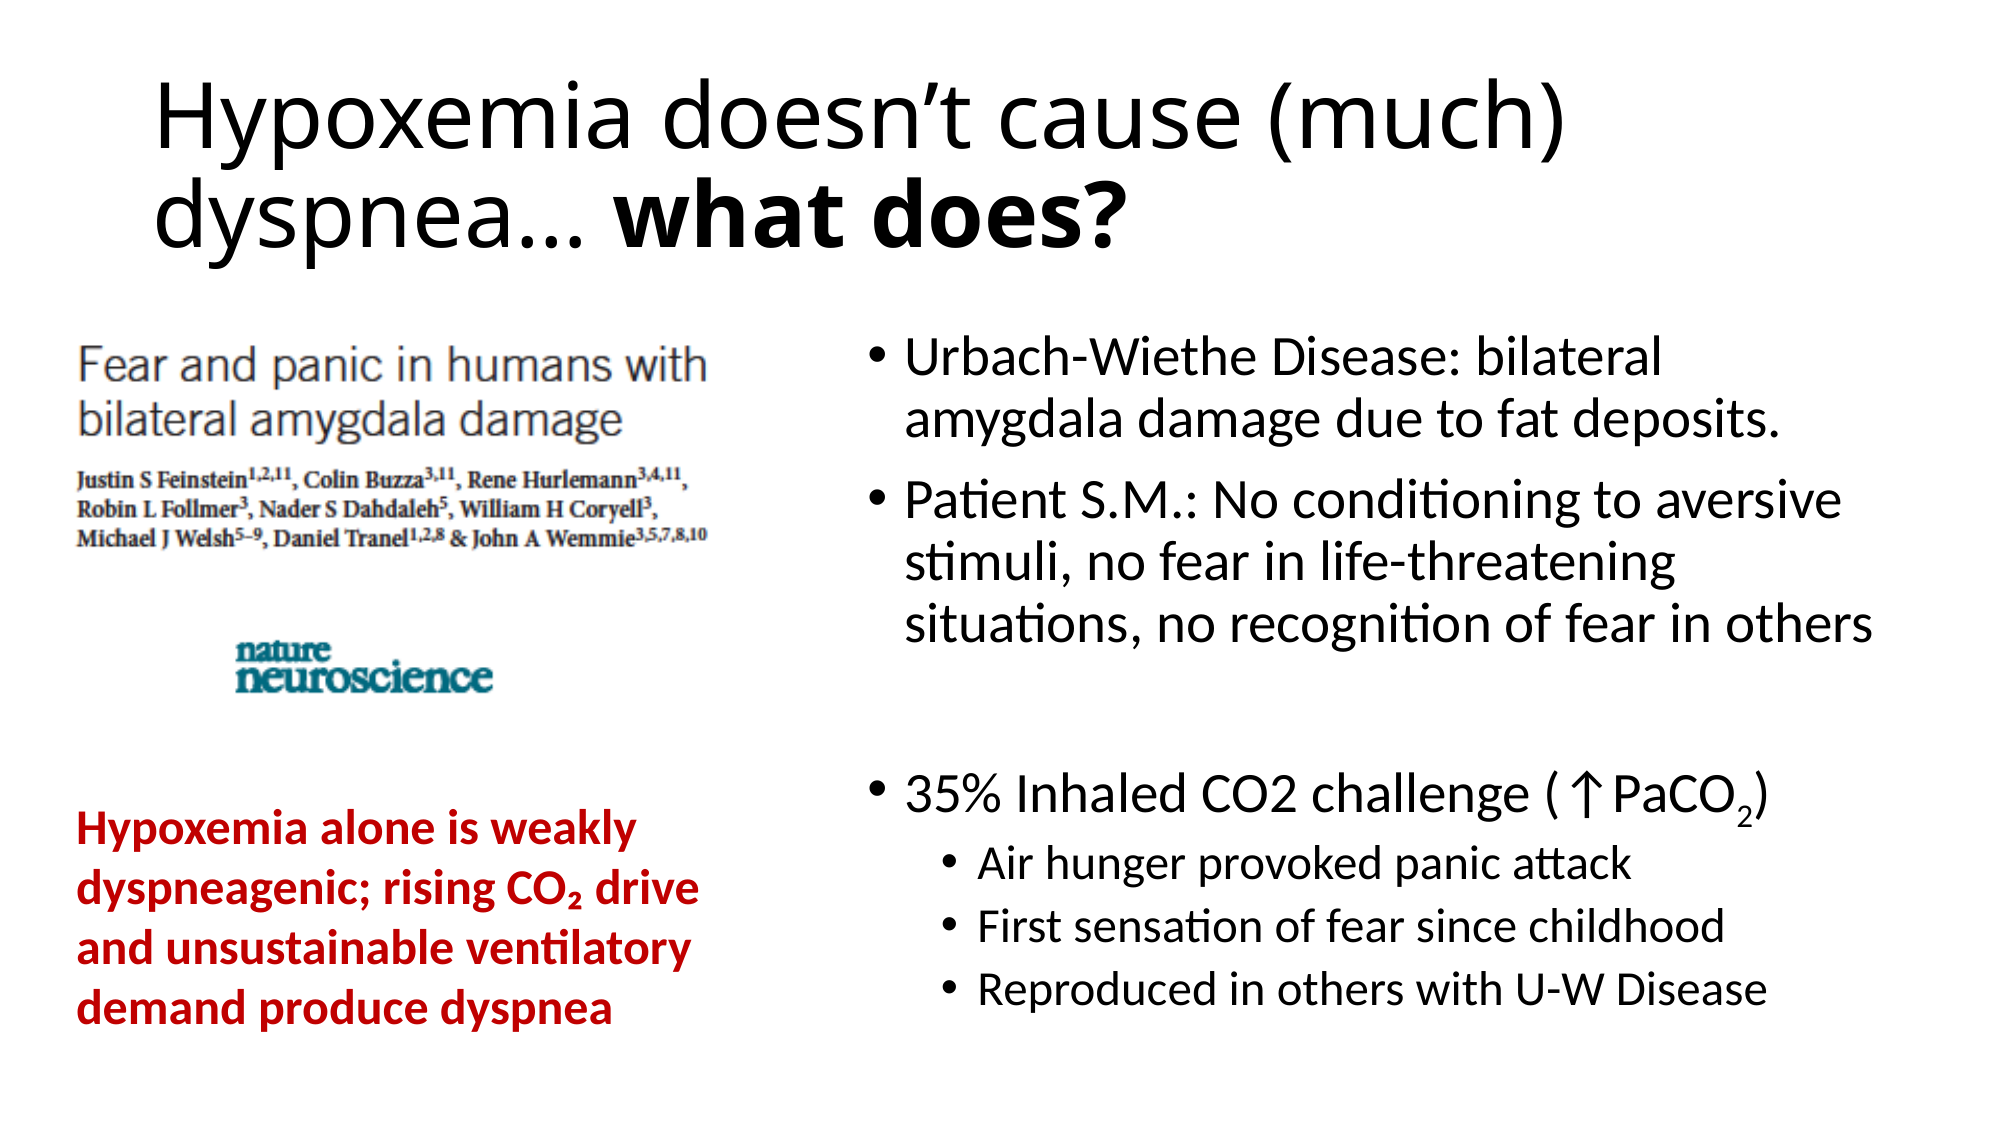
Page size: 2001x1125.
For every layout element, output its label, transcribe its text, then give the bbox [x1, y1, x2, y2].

picture [61, 319, 729, 566]
list Urbach-Wiethe Disease: bilateral amygdala damage due to fat deposits. Patient S.M.: No conditioning to aversive stimuli, no fear in life-threatening situations, no recognition of fear in others 35% Inhaled CO2 challenge (↑PaCO2) Air hunger provoked panic attack First sensation of fear since childhood Reproduced in others with U-W Disease [852, 318, 1891, 1033]
title Hypoxemia doesn’t cause (much) dyspnea… what does? [137, 59, 1863, 278]
picture [184, 603, 535, 729]
text_box Hypoxemia alone is weakly dyspneagenic; rising CO₂ drive and unsustainable ventilatory demand produce dyspnea [61, 787, 778, 1043]
